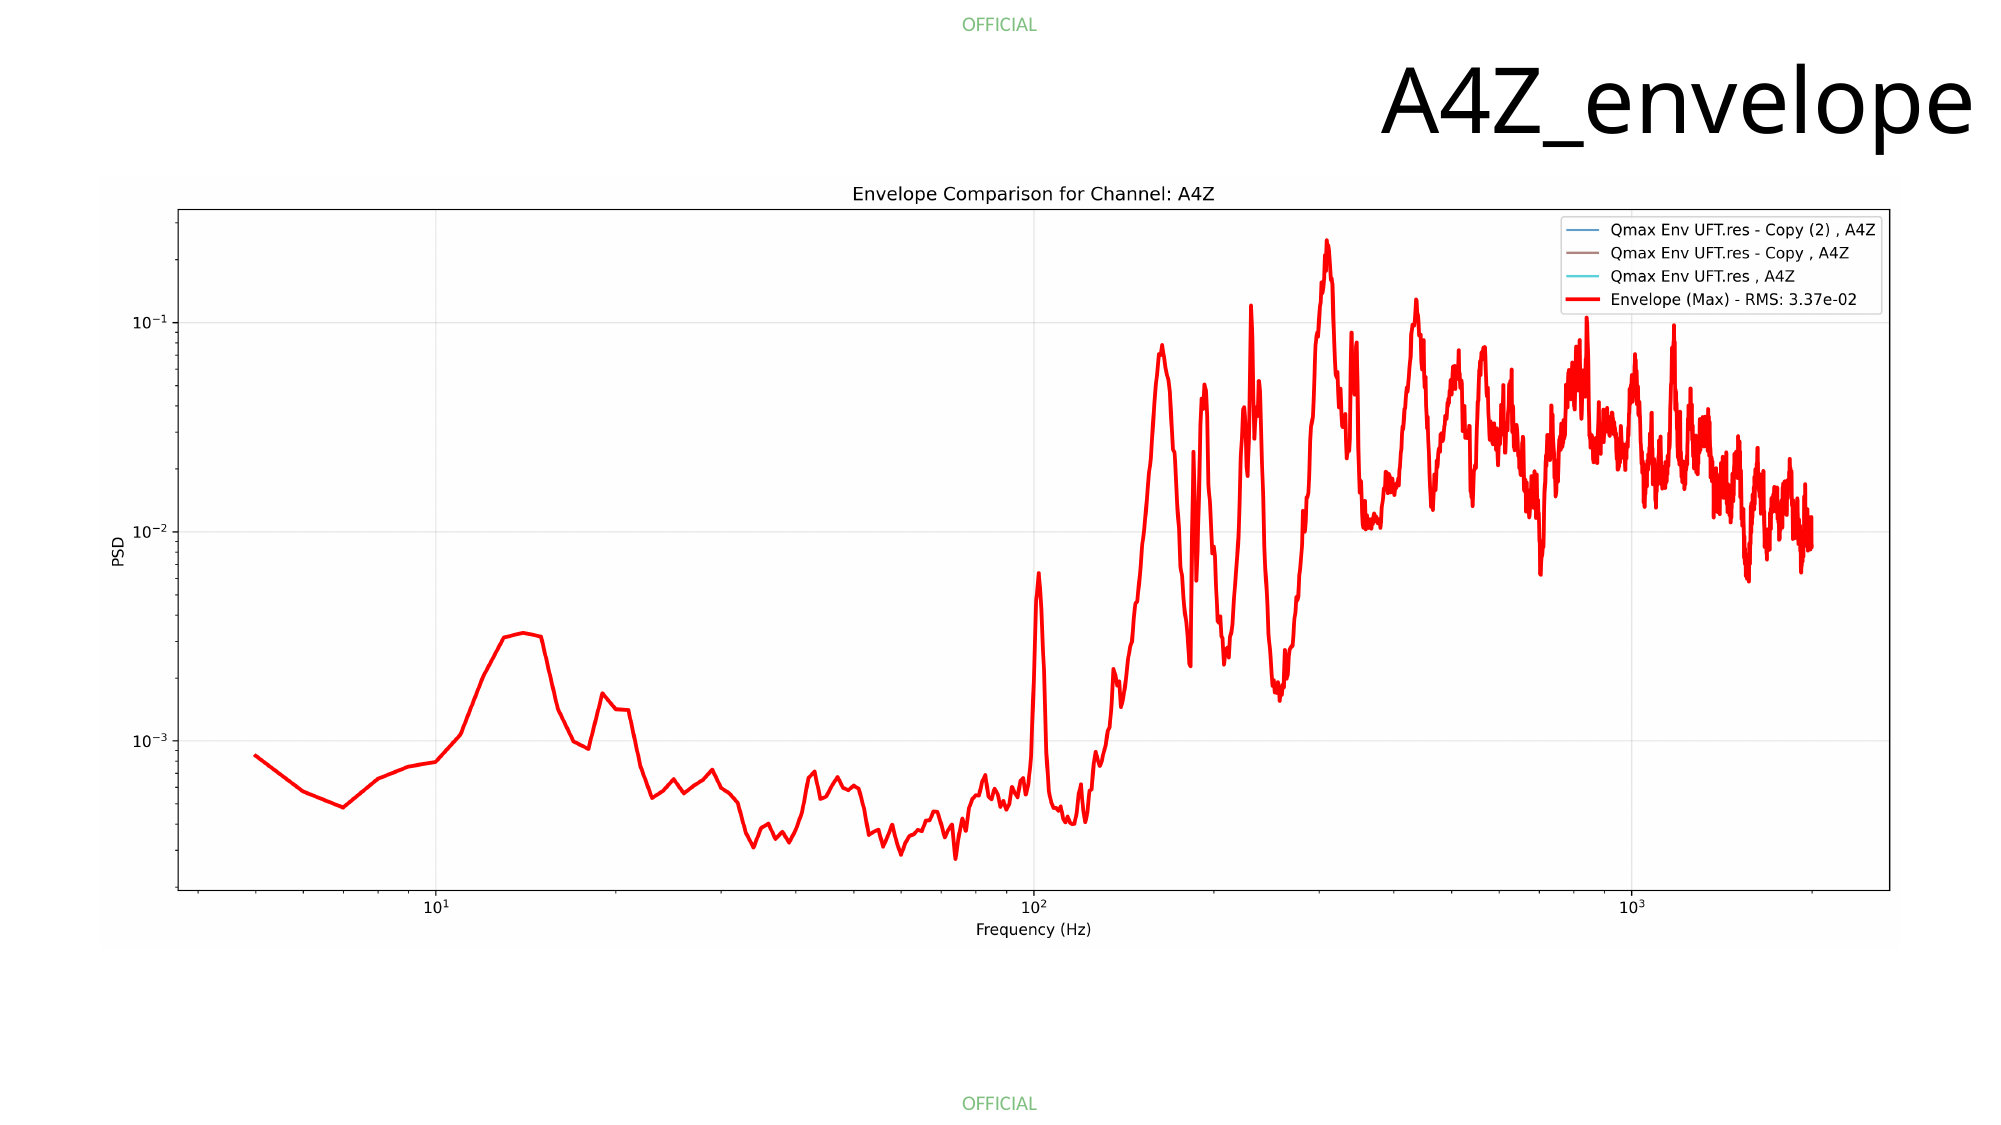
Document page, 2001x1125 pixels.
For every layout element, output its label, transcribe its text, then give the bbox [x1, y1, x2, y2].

picture [99, 175, 1901, 950]
title A4Z_envelope [1357, 0, 2000, 161]
